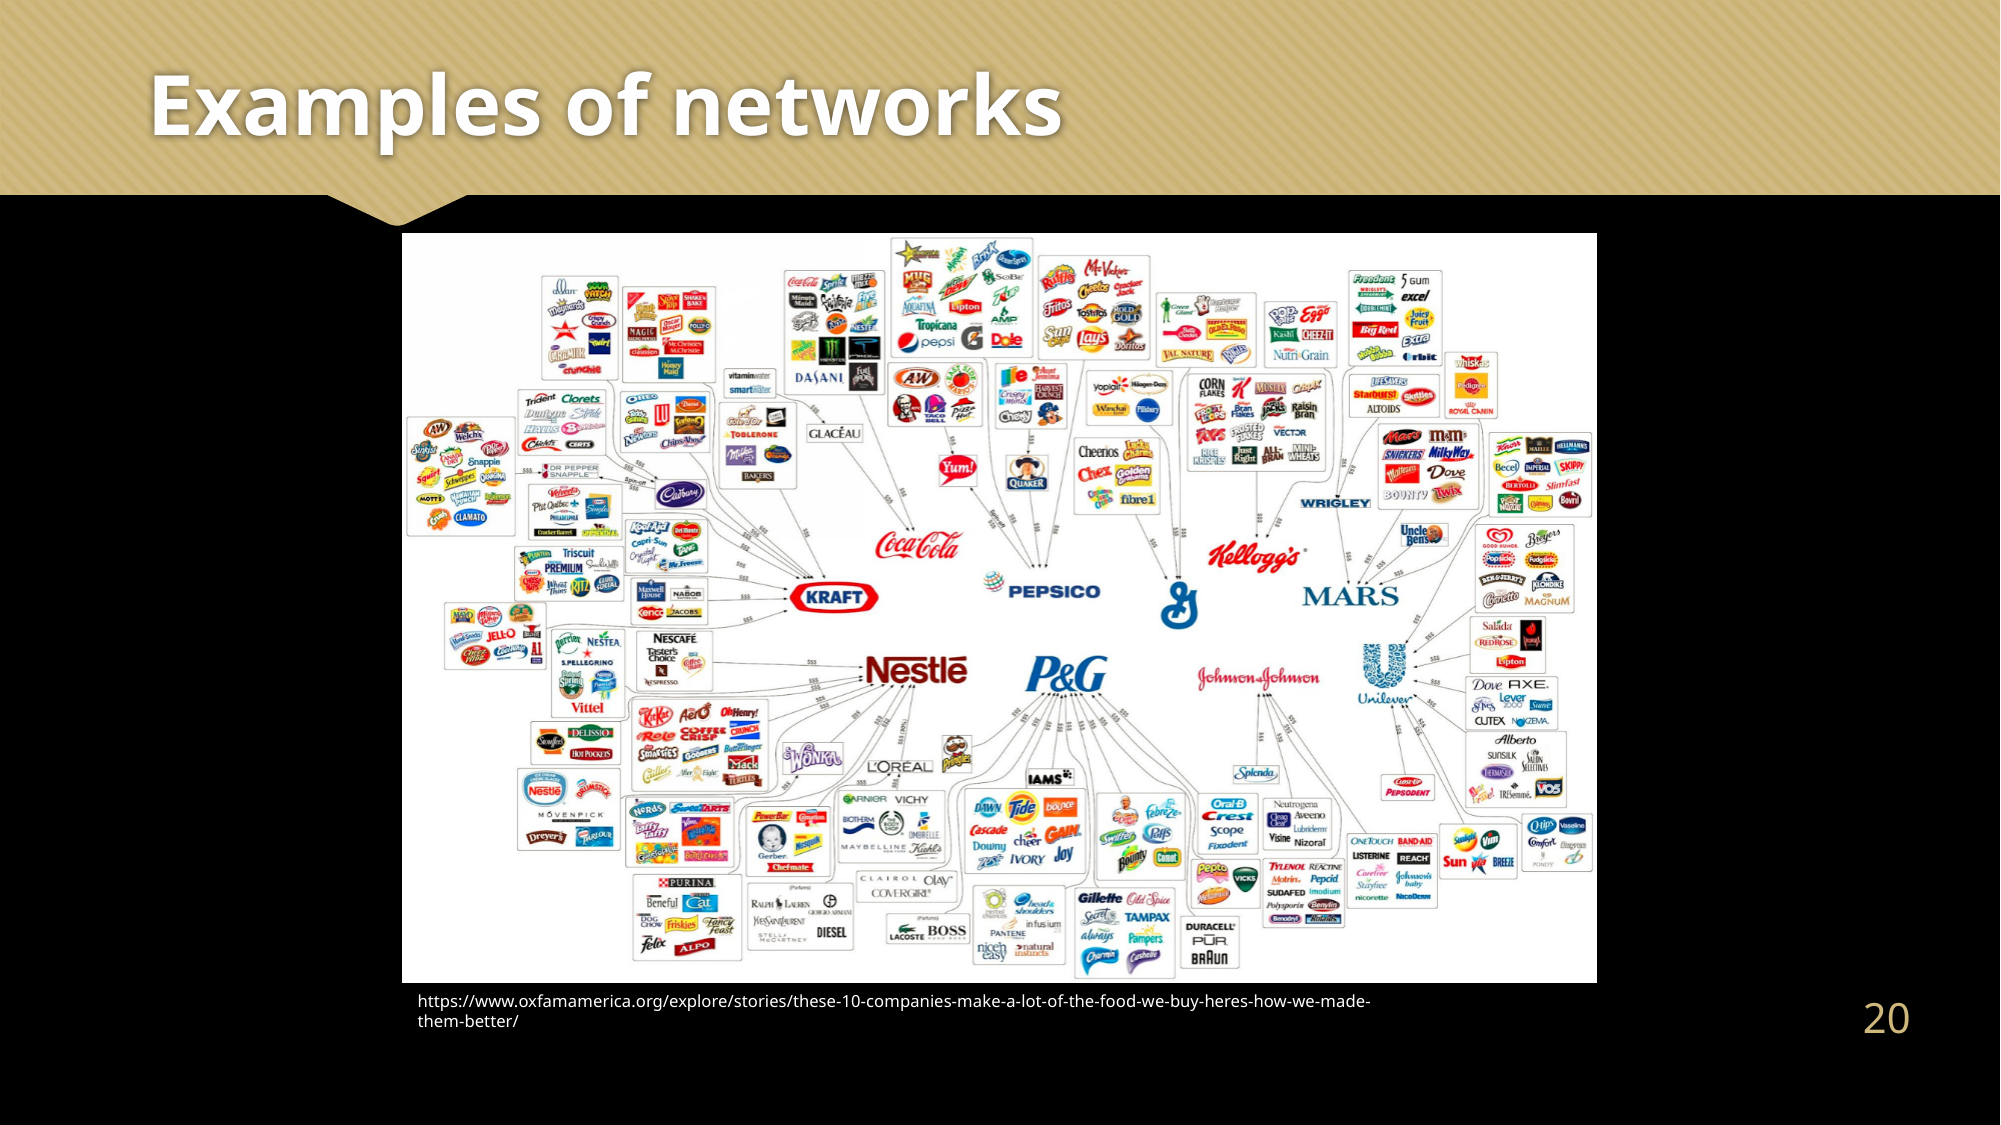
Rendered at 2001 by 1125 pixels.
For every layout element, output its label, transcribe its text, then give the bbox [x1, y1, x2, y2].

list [402, 232, 1598, 984]
text_box https://www.oxfamamerica.org/explore/stories/these-10-companies-make-a-lot-of-the-food-we-buy-heres-how-we-made-them-better/ [402, 984, 1403, 1038]
slide_number 19 [1751, 970, 1926, 1051]
title Examples of networks [132, 0, 1868, 160]
